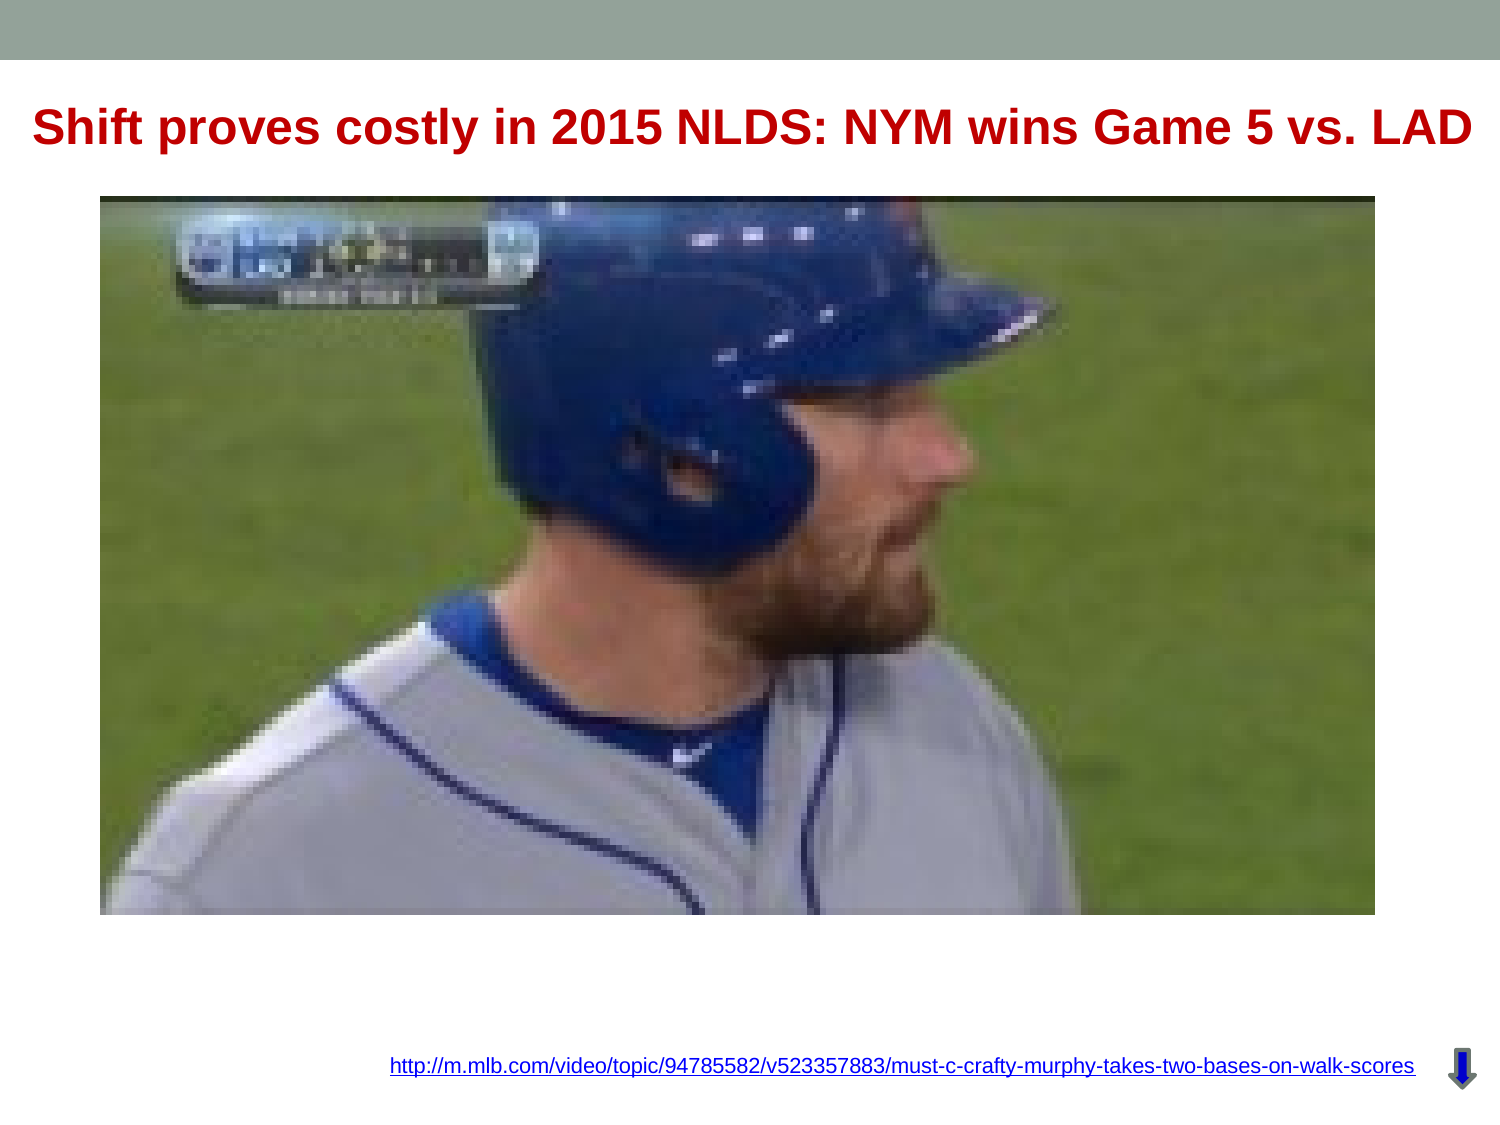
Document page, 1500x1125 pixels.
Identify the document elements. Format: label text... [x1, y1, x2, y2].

text_box Shift proves costly in 2015 NLDS: NYM wins Game 5 vs. LAD [17, 87, 1490, 163]
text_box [99, 194, 1376, 916]
text_box http://m.mlb.com/video/topic/94785582/v523357883/must-c-crafty-murphy-takes-two-bases-on-walk-scores [375, 1044, 1463, 1112]
text_box [1447, 1047, 1477, 1090]
